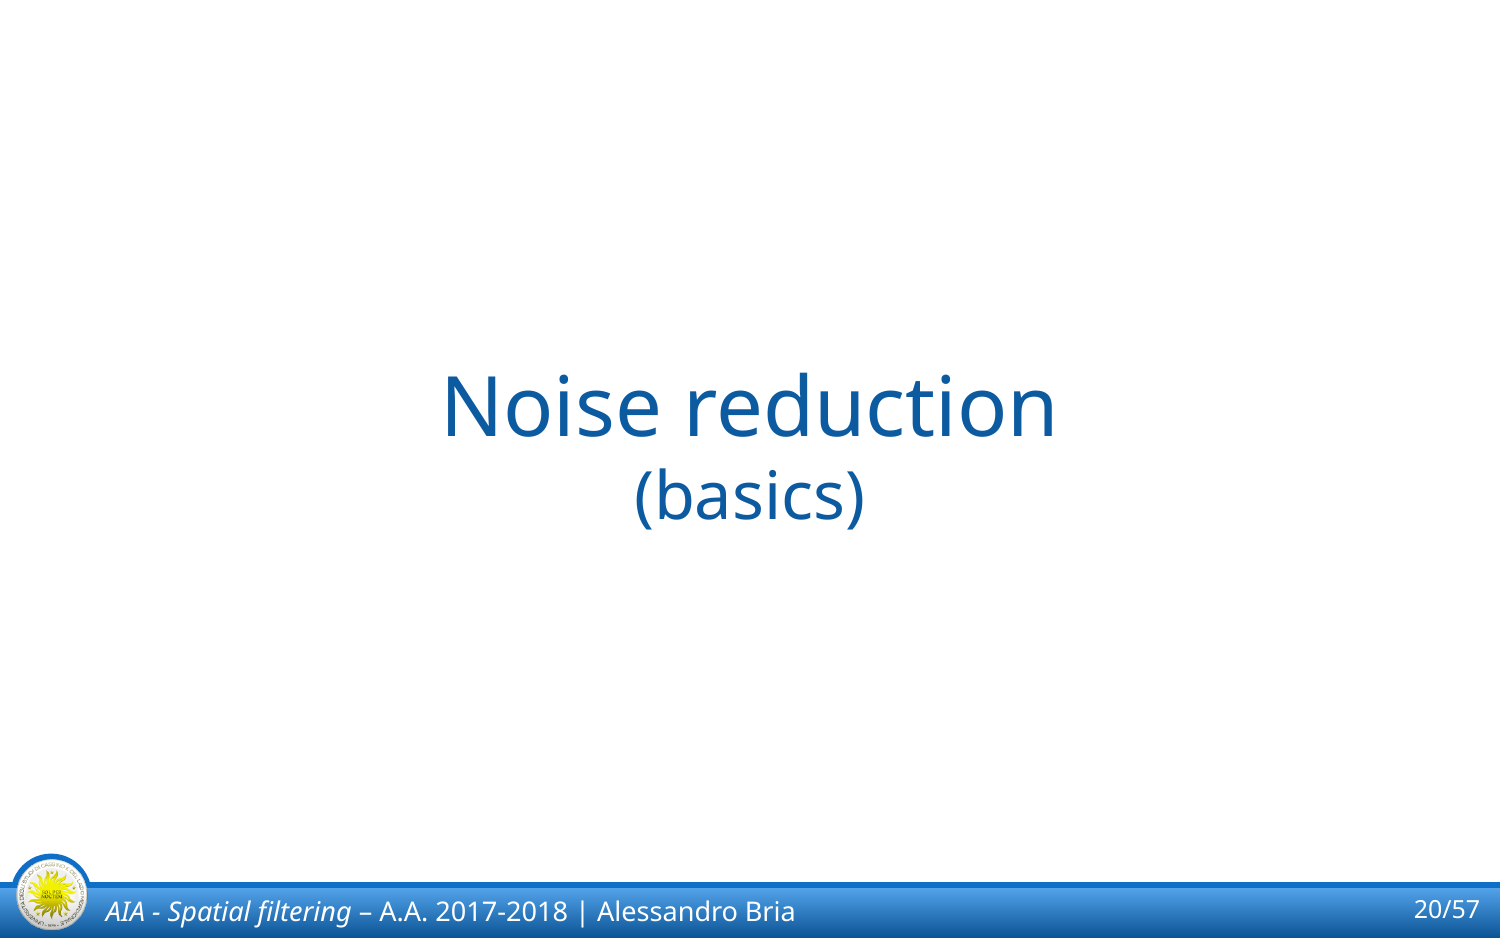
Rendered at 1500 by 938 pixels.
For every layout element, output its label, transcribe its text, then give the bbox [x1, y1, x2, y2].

picture [15, 858, 88, 931]
title Noise reduction (basics) [103, 29, 1397, 857]
